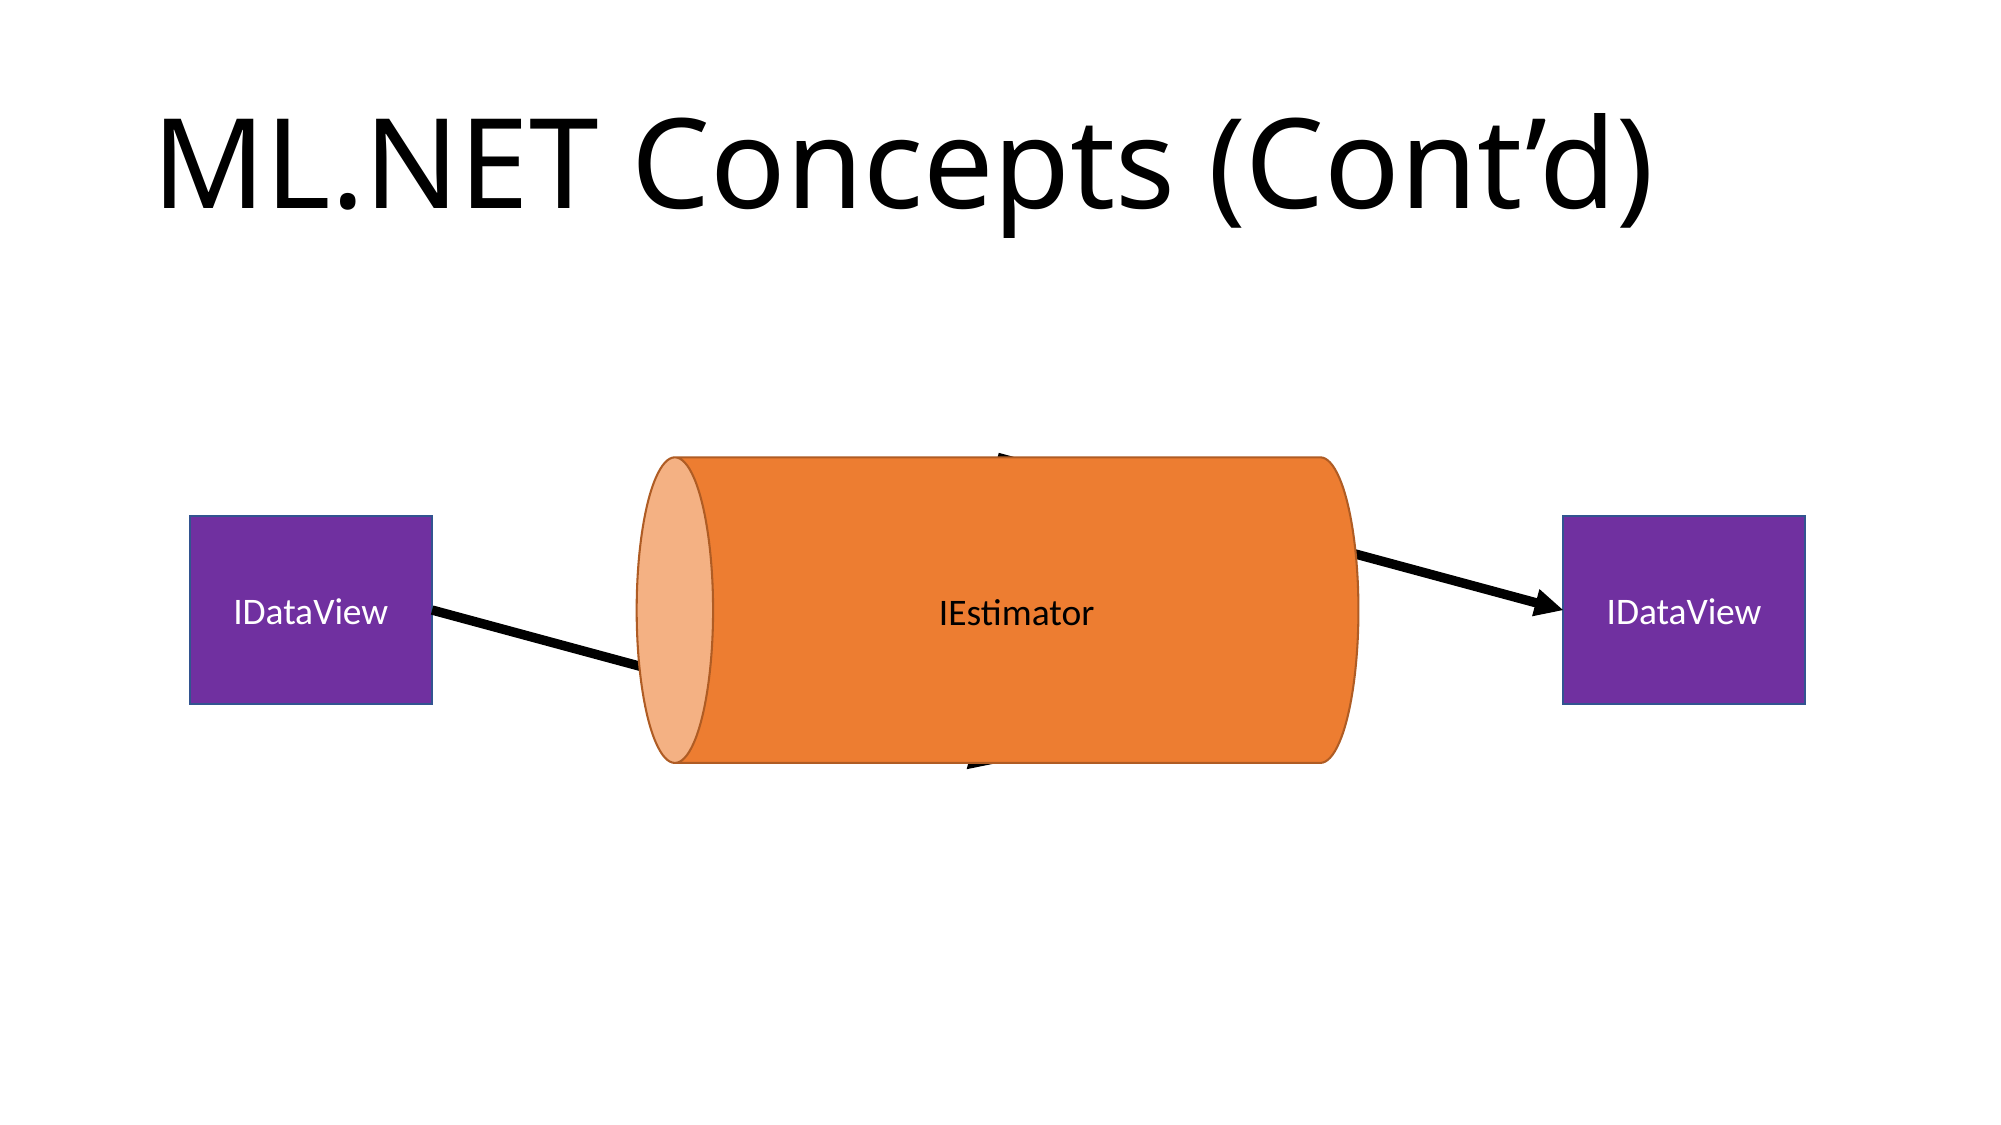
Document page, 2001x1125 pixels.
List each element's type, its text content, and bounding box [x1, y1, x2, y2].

title ML.NET Concepts (Cont’d) [137, 59, 1863, 278]
text_box IEstimator [635, 456, 1360, 764]
text_box IDataView [1562, 515, 1806, 705]
text_box IDataView [189, 515, 433, 705]
